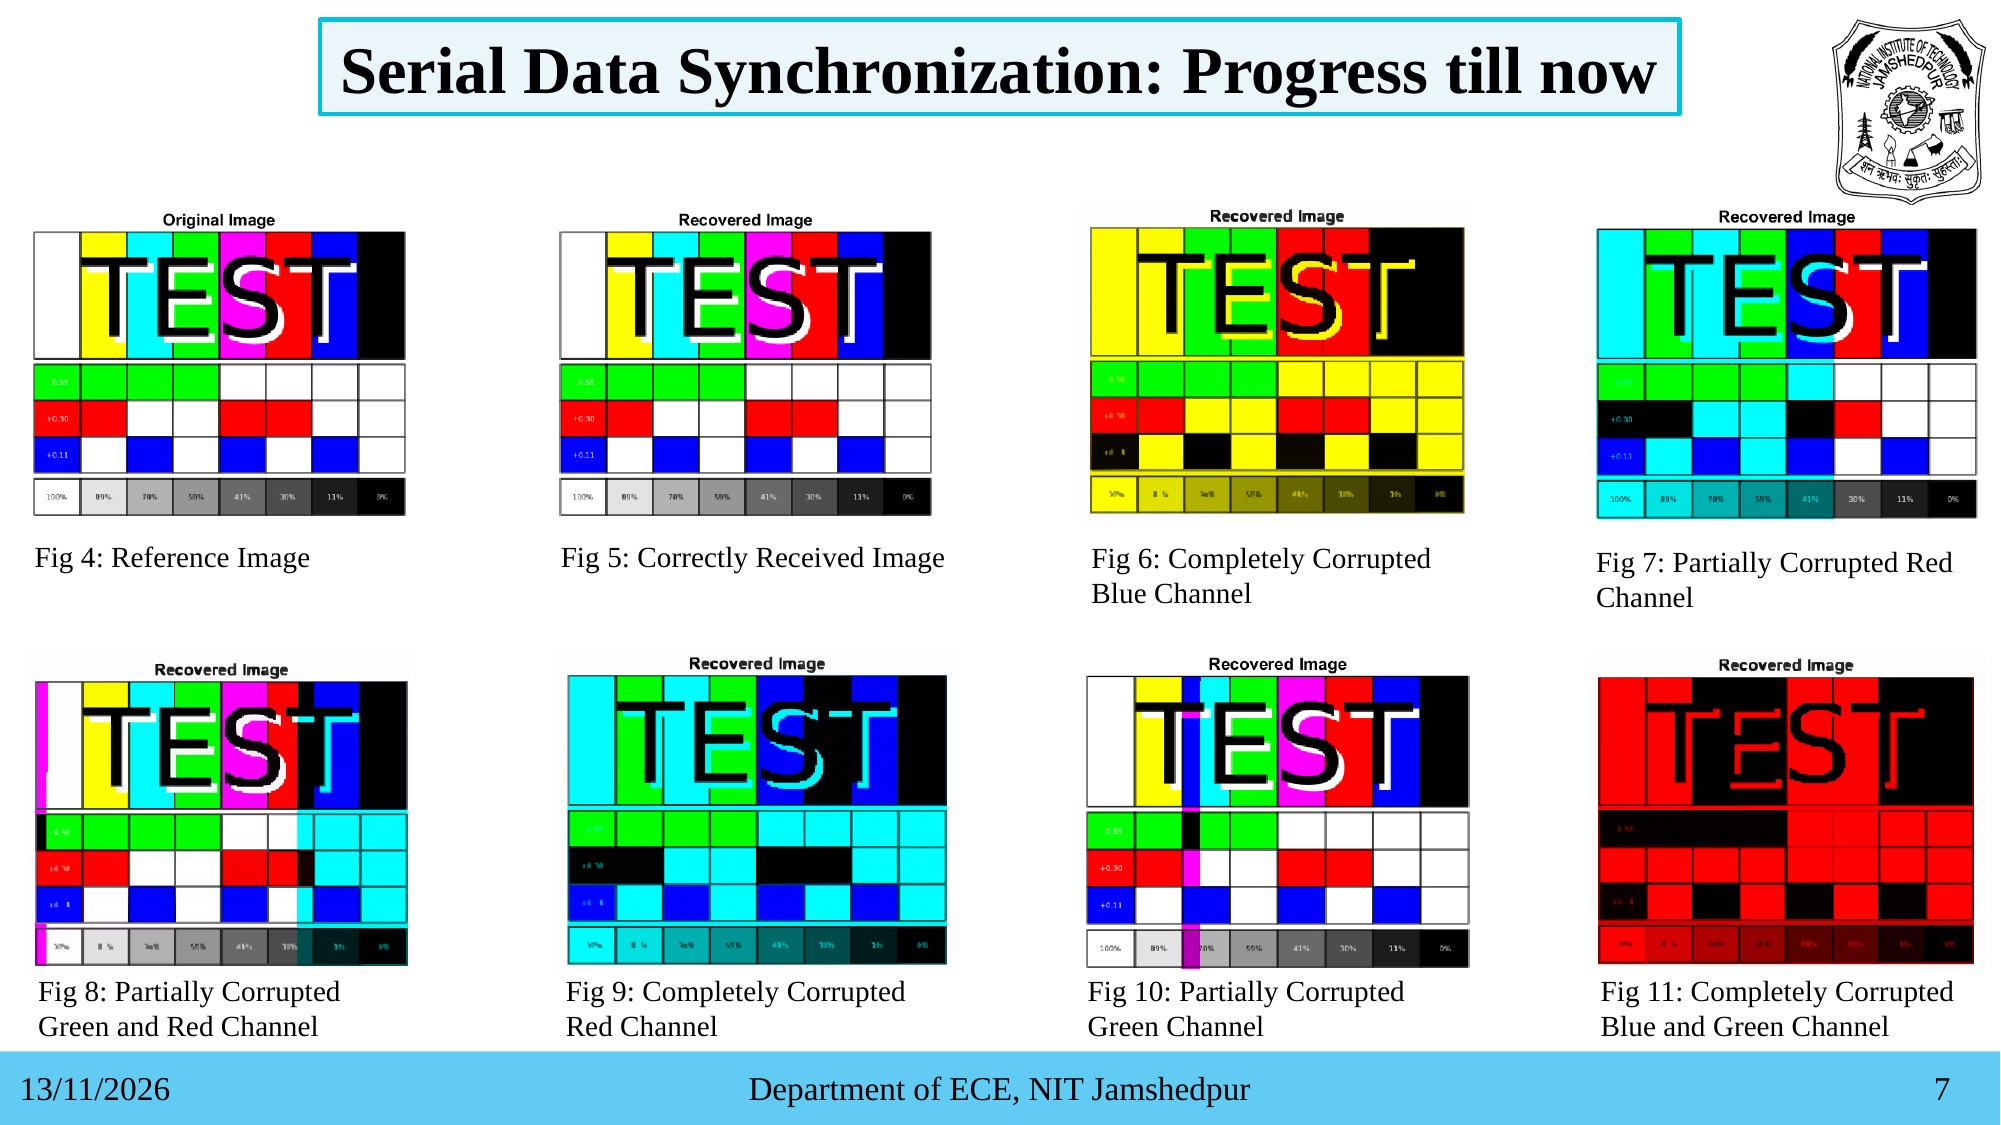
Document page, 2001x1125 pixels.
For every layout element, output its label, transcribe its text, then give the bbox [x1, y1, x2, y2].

picture [27, 204, 409, 525]
text_box Fig 7: Partially Corrupted Red Channel [1581, 536, 1972, 622]
text_box Fig 5: Correctly Received Image [546, 530, 961, 581]
picture [1078, 204, 1470, 525]
text_box Fig 11: Completely Corrupted Blue and Green Channel [1585, 964, 1977, 1050]
text_box Serial Data Synchronization: Progress till now [320, 19, 1680, 115]
picture [554, 204, 937, 525]
picture [27, 652, 413, 973]
picture [1588, 18, 1987, 525]
text_box Fig 4: Reference Image [19, 531, 326, 581]
footer Department of ECE, NIT Jamshedpur [662, 1056, 1338, 1117]
picture [554, 651, 960, 971]
text_box Fig 9: Completely Corrupted Red Channel [551, 964, 947, 1050]
text_box Fig 8: Partially Corrupted Green and Red Channel [23, 965, 408, 1050]
text_box [0, 1050, 2000, 1125]
slide_number 7 [1515, 1056, 1966, 1117]
text_box Fig 6: Completely Corrupted Blue Channel [1076, 531, 1467, 617]
picture [1078, 652, 1477, 973]
text_box Fig 10: Partially Corrupted Green Channel [1072, 964, 1451, 1050]
picture [1589, 652, 1987, 973]
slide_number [4, 1056, 455, 1117]
